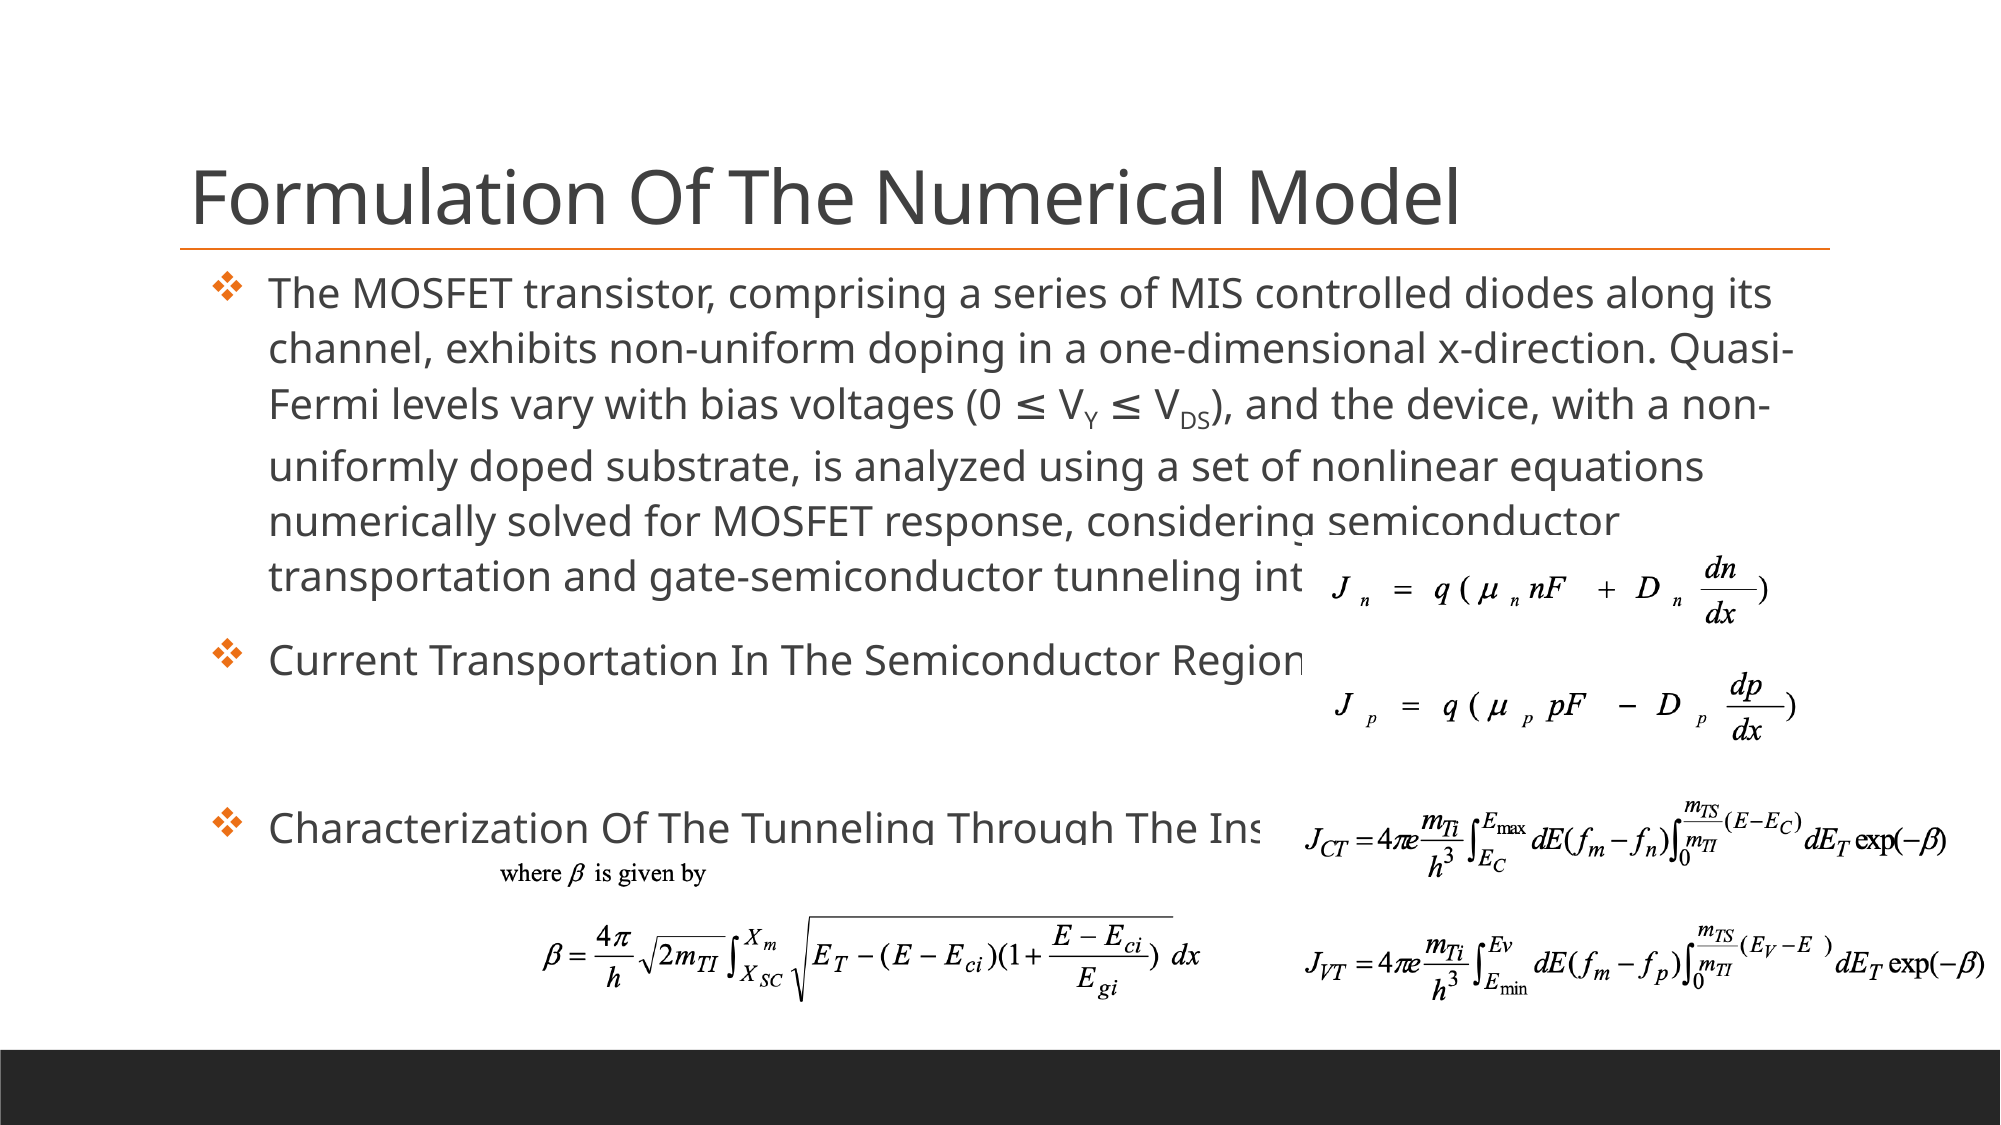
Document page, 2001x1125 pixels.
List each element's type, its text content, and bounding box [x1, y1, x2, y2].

text_box Formulation Of The Numerical Model [174, 152, 1825, 249]
picture [1301, 535, 1821, 765]
picture [479, 844, 1220, 1031]
text_box The MOSFET transistor, comprising a series of MIS controlled diodes along its channel, exhibits non-uniform doping in a one-dimensional x-direction. Quasi-Fermi levels vary with bias voltages (0 ≤ VY ≤ VDS), and the device, with a non-uniformly doped substrate, is analyzed using a set of nonlinear equations numerically solved for MOSFET response, considering semiconductor transportation and gate-semiconductor tunneling interactions. Current Transportation In The Semiconductor Region: Characterization Of The Tunneling Through The Insulator: [179, 255, 1830, 1046]
picture [1260, 787, 2000, 1022]
